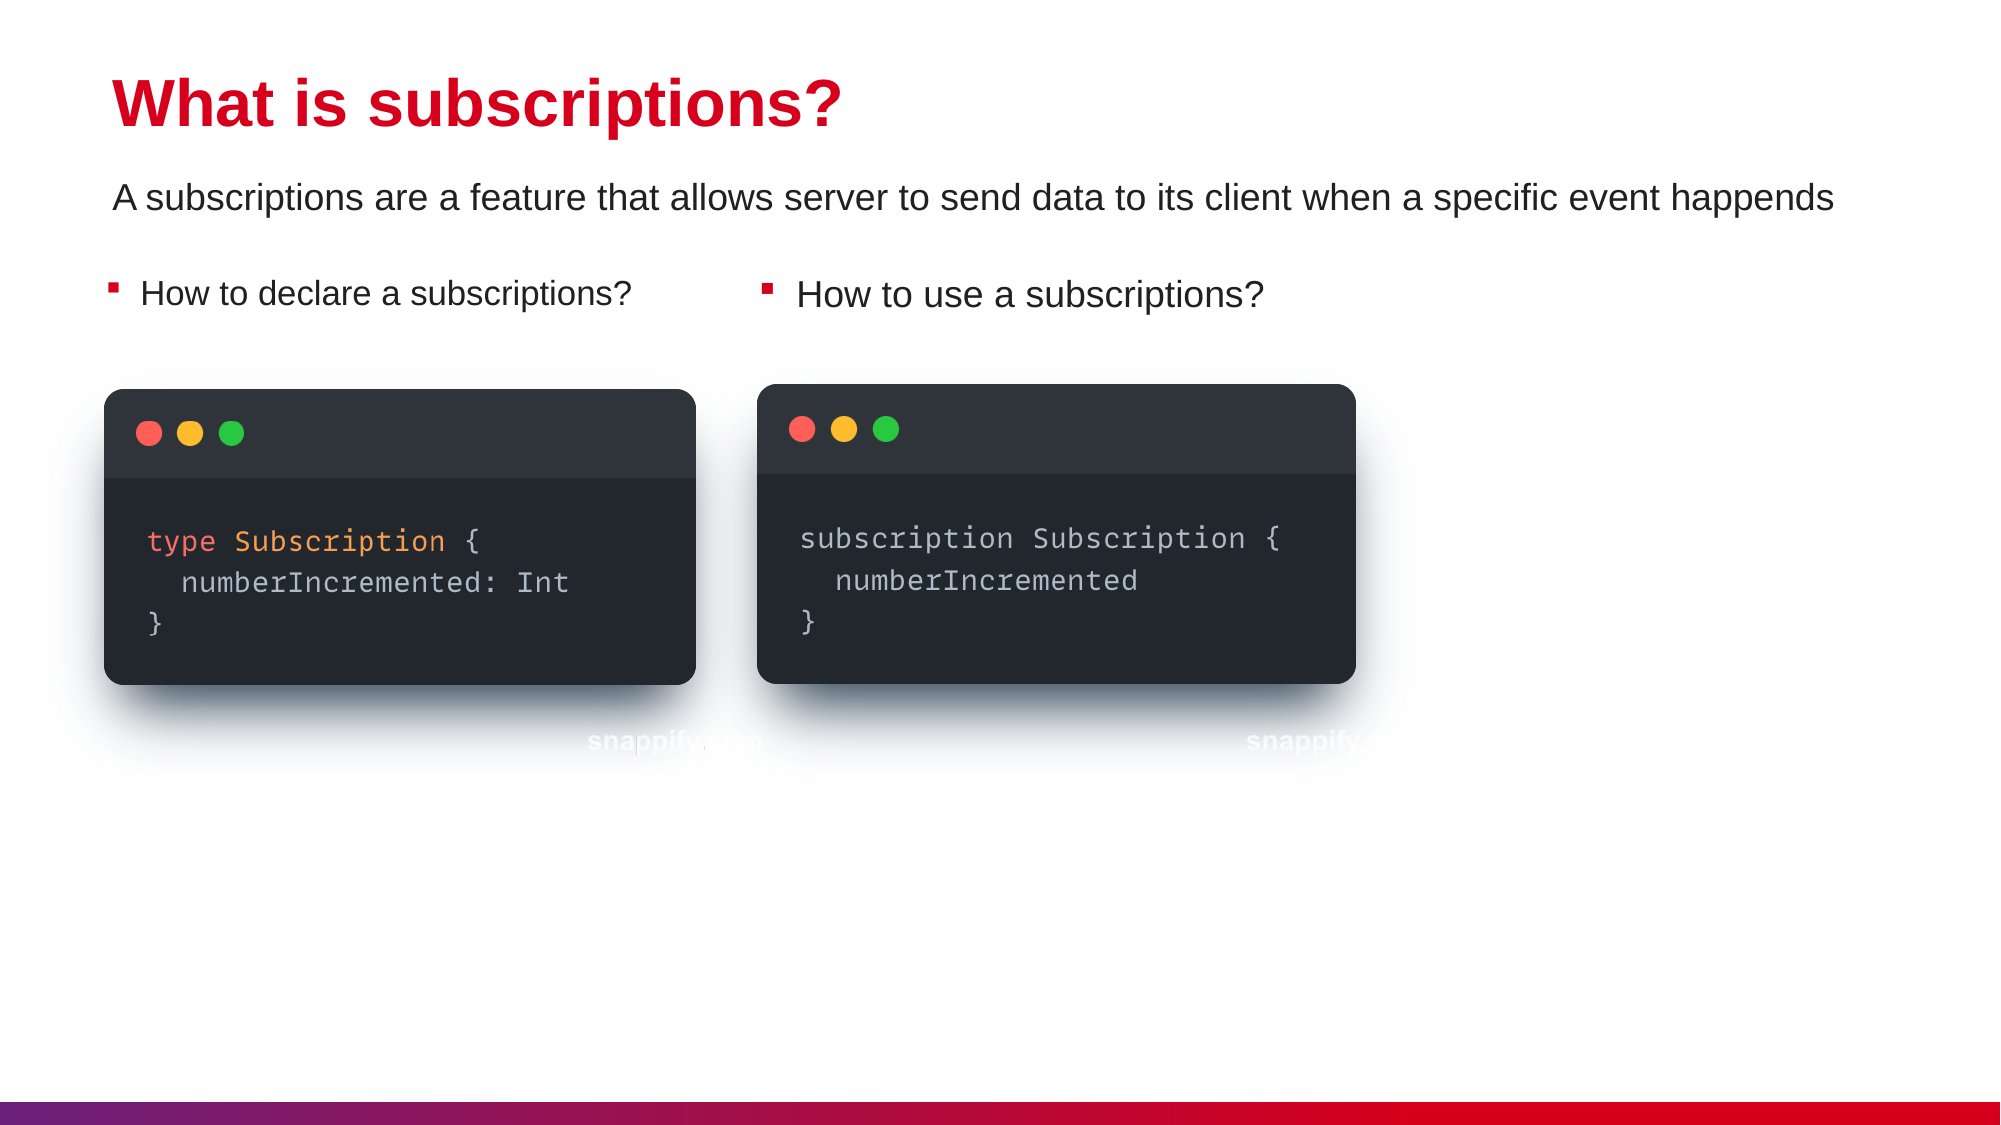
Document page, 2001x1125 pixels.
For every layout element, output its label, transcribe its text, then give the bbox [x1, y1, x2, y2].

picture [27, 202, 1434, 777]
list A subscriptions are a feature that allows server to send data to its client when a specific event happends [97, 170, 1867, 253]
title What is subscriptions? [97, 61, 1786, 150]
